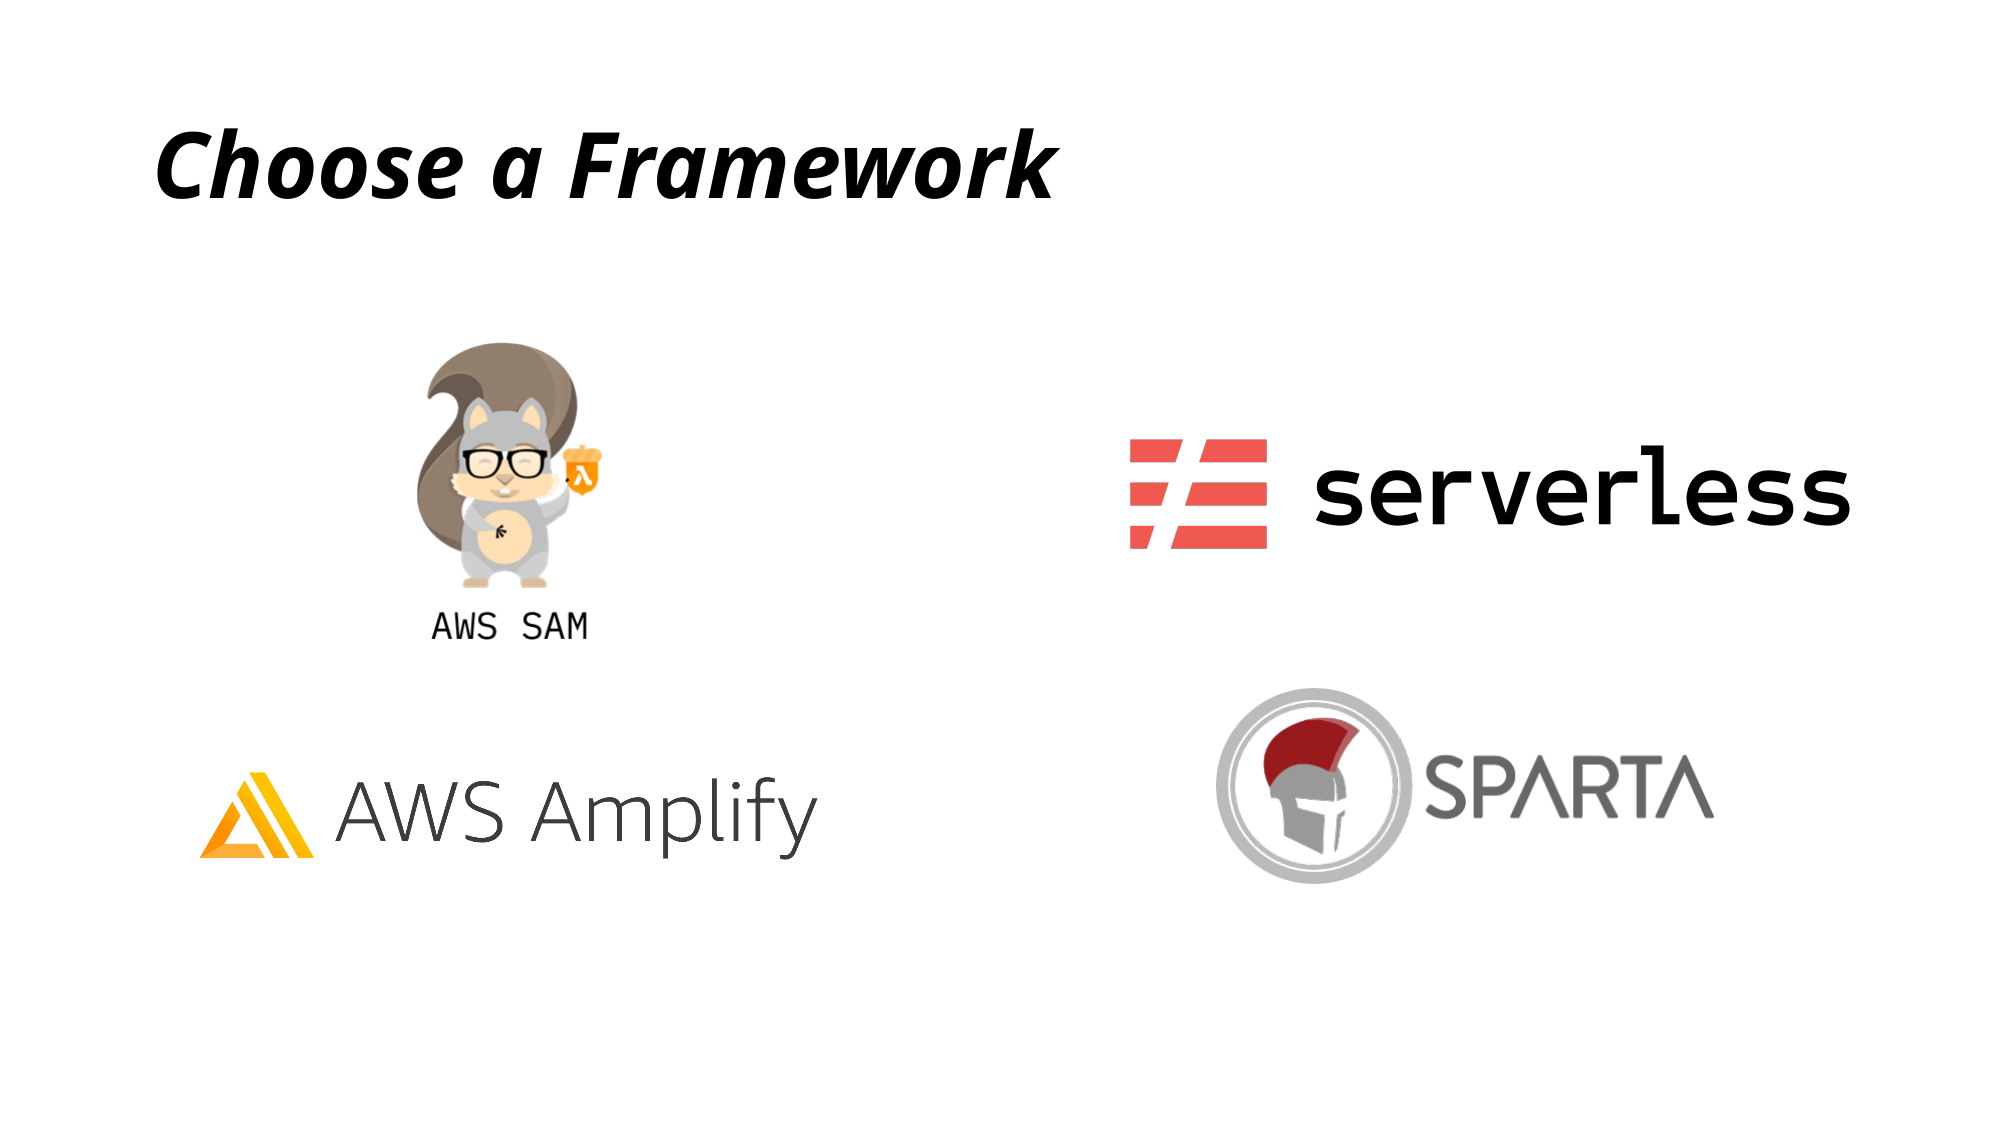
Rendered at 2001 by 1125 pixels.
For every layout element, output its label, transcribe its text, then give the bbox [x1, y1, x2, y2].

picture [1216, 688, 1714, 884]
title Choose a Framework [137, 59, 1863, 278]
picture [184, 719, 833, 913]
picture [394, 338, 624, 671]
picture [1110, 398, 1863, 581]
